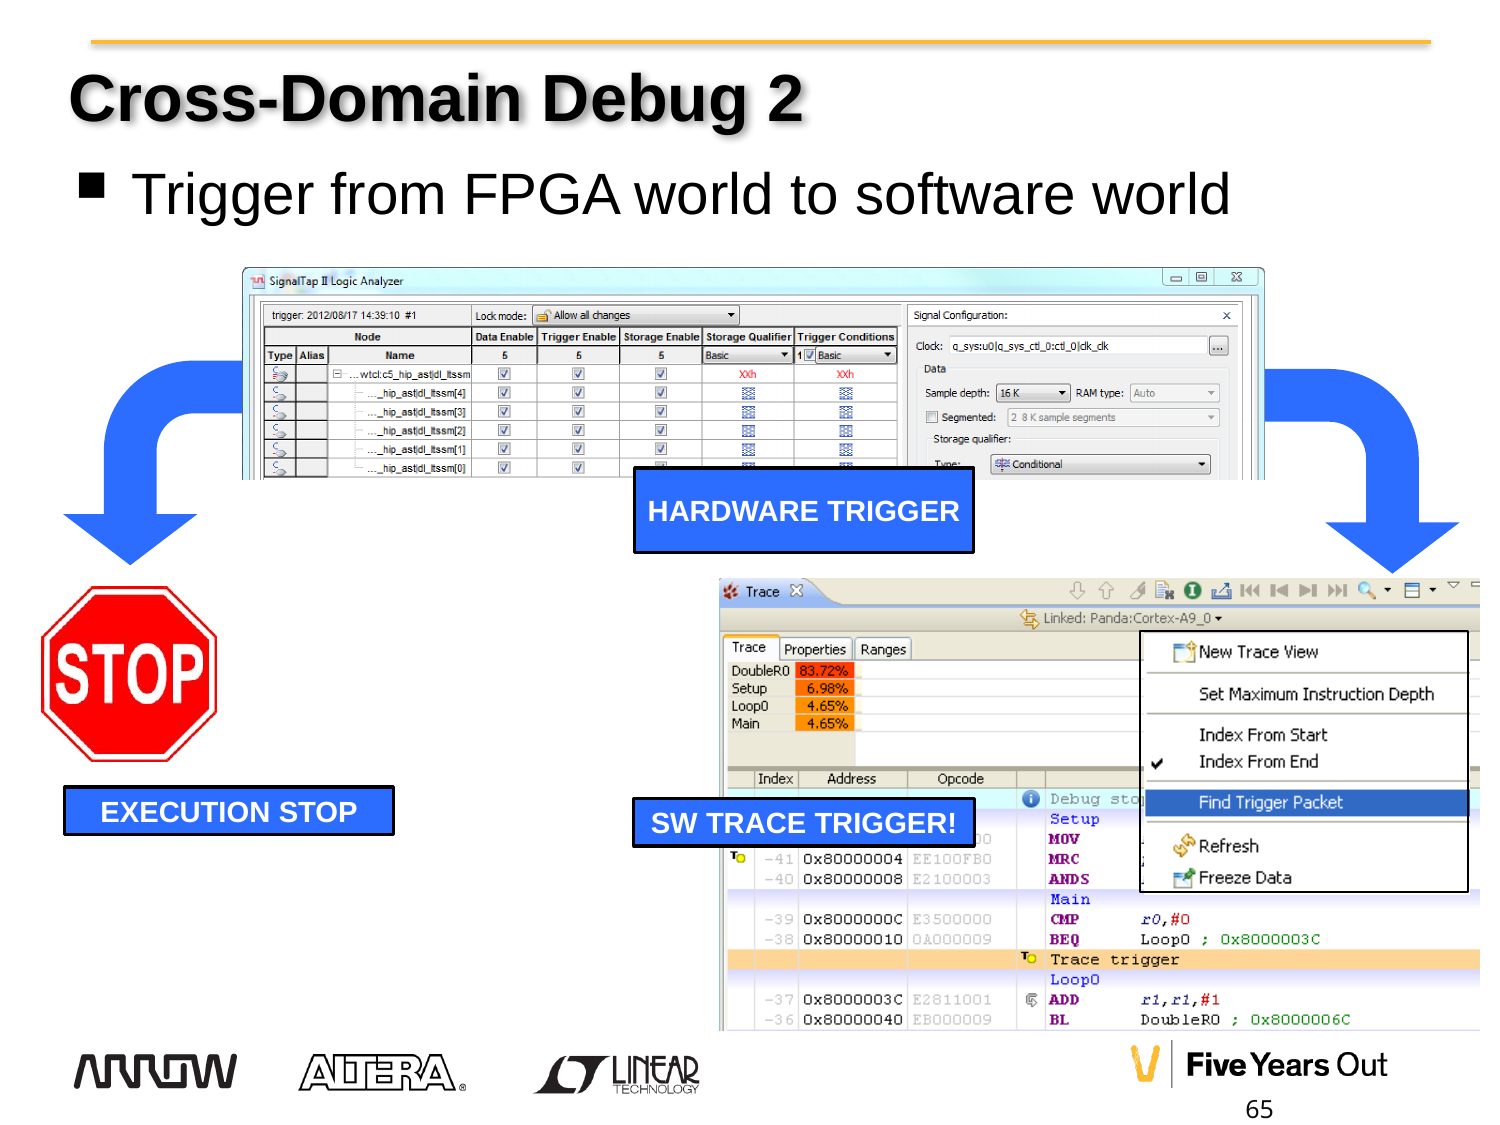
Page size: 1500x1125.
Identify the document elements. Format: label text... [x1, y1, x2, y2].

text_box EXECUTION STOP [64, 786, 394, 835]
text_box [1268, 370, 1460, 574]
title Cross-Domain Debug 2 [52, 30, 1377, 160]
picture [719, 578, 1481, 1097]
picture [528, 1051, 702, 1097]
text_box [63, 360, 236, 566]
picture [241, 266, 1265, 480]
text_box HARDWARE TRIGGER [634, 488, 974, 553]
picture [40, 585, 218, 762]
list Trigger from FPGA world to software world [60, 148, 1424, 370]
picture [60, 1026, 242, 1109]
text_box SW TRACE TRIGGER! [633, 798, 714, 847]
